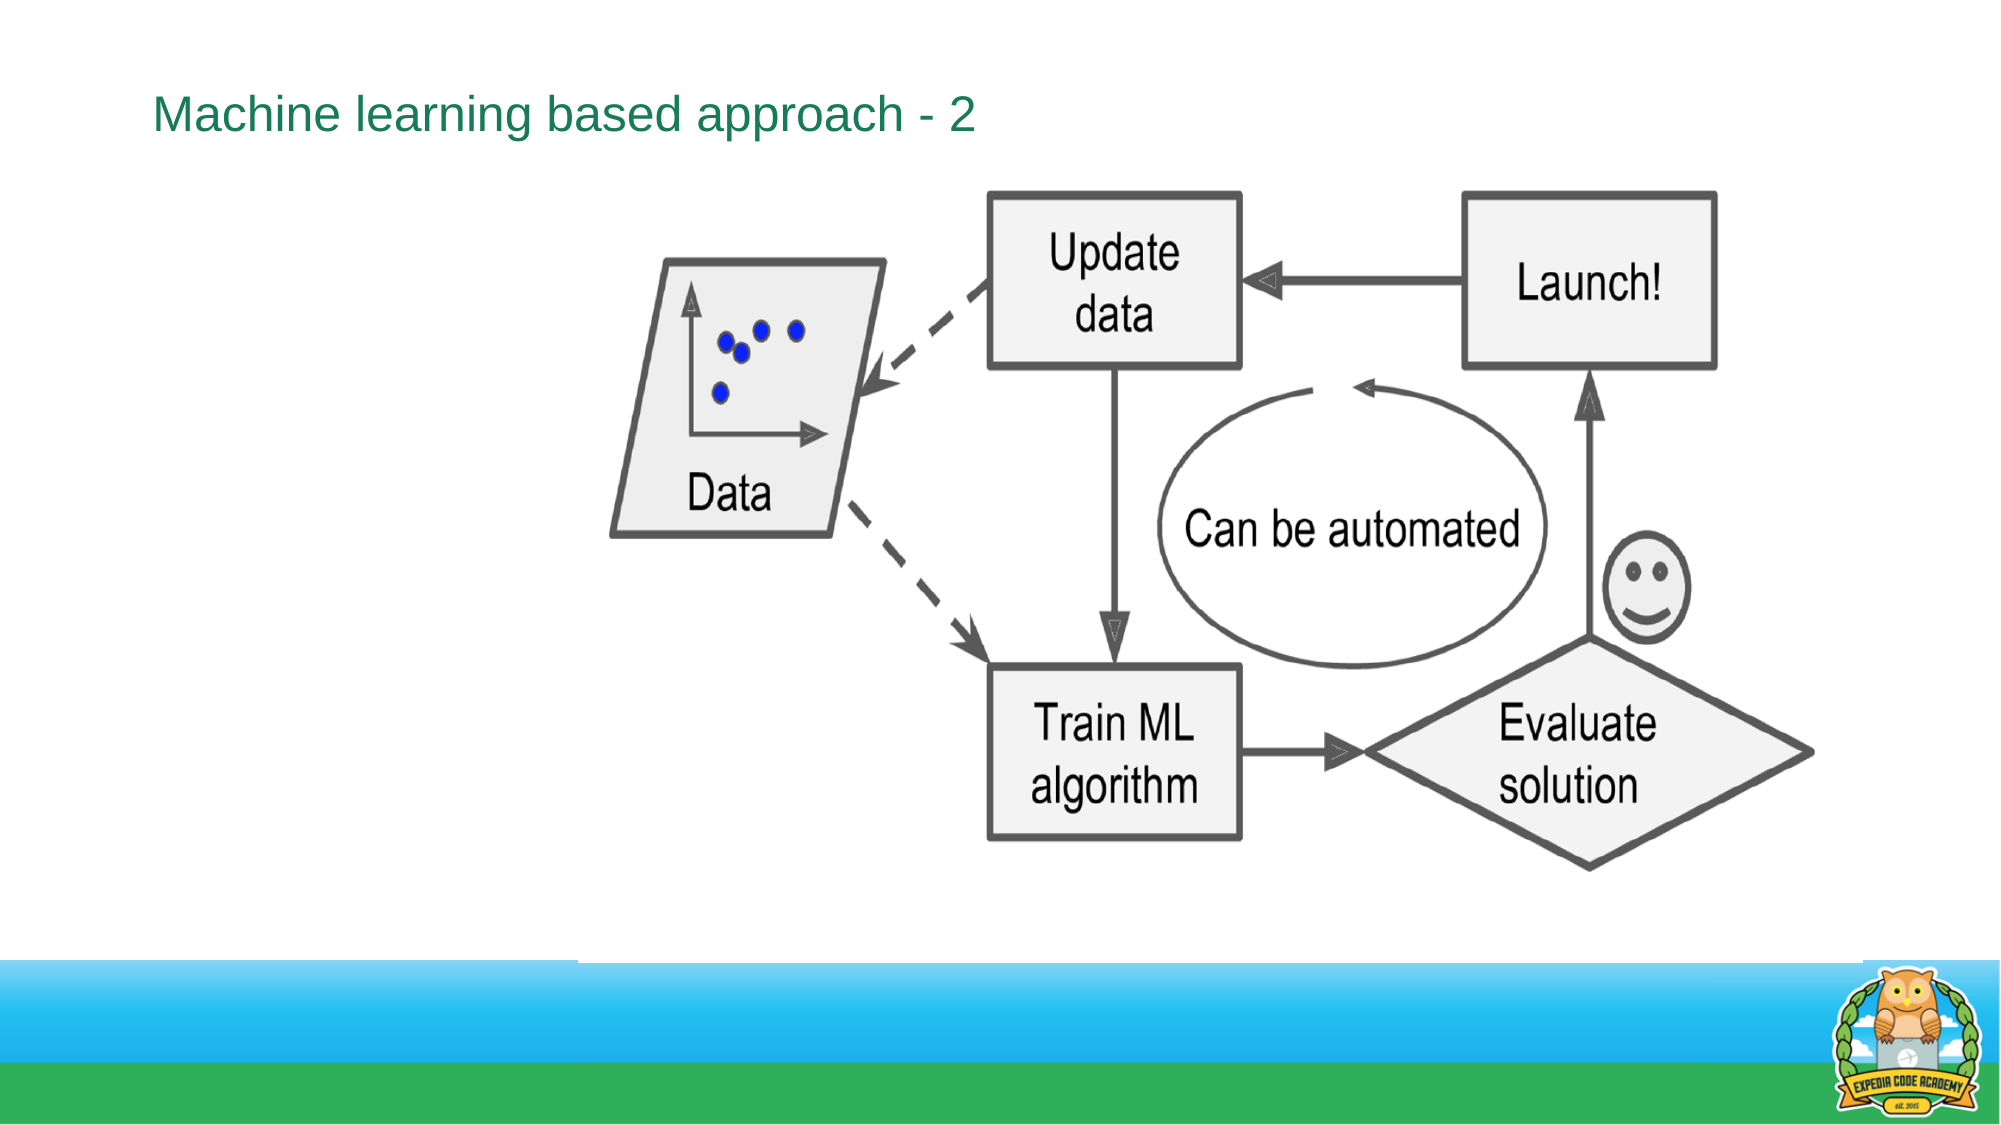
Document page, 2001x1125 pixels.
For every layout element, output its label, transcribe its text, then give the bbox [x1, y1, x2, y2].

picture [0, 149, 2000, 1125]
title Machine learning based approach - 2 [137, 59, 1863, 150]
